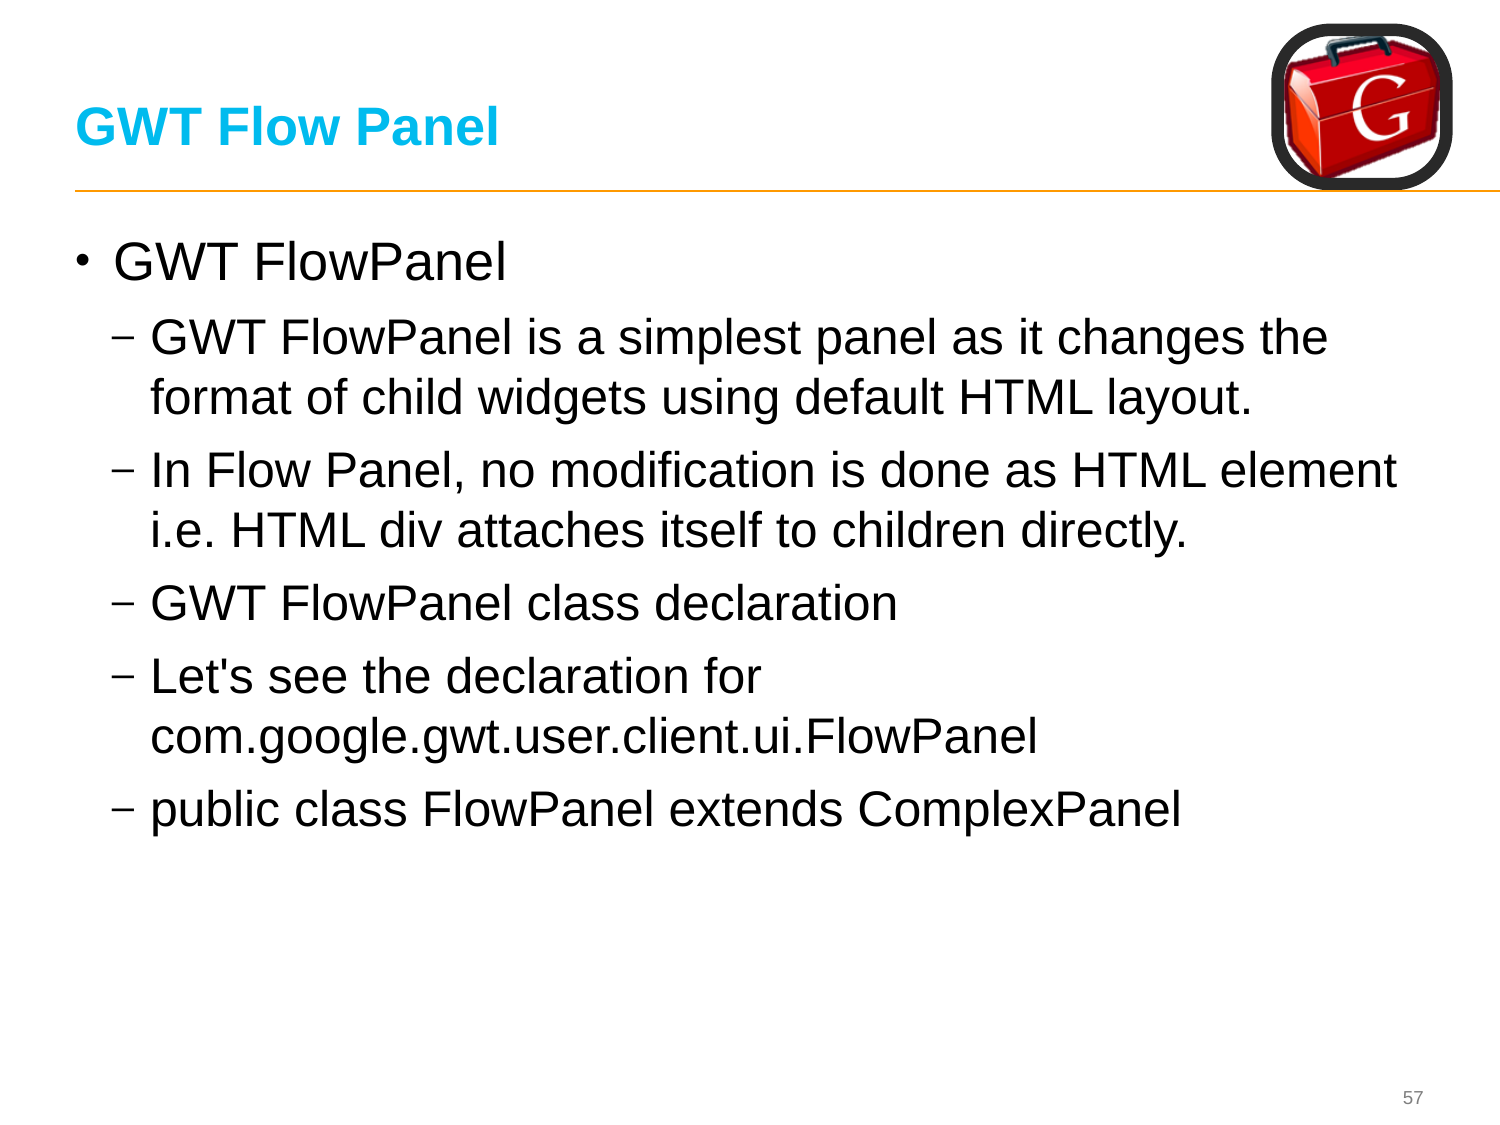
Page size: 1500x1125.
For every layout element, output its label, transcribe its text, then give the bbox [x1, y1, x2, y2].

title GWT Flow Panel [75, 27, 1422, 157]
picture [1293, 47, 1440, 177]
list GWT FlowPanel GWT FlowPanel is a simplest panel as it changes the format of child widgets using default HTML layout. In Flow Panel, no modification is done as HTML element i.e. HTML div attaches itself to children directly. GWT FlowPanel class declaration Let's see the declaration for com.google.gwt.user.client.ui.FlowPanel public class FlowPanel extends ComplexPanel [75, 226, 1425, 1018]
